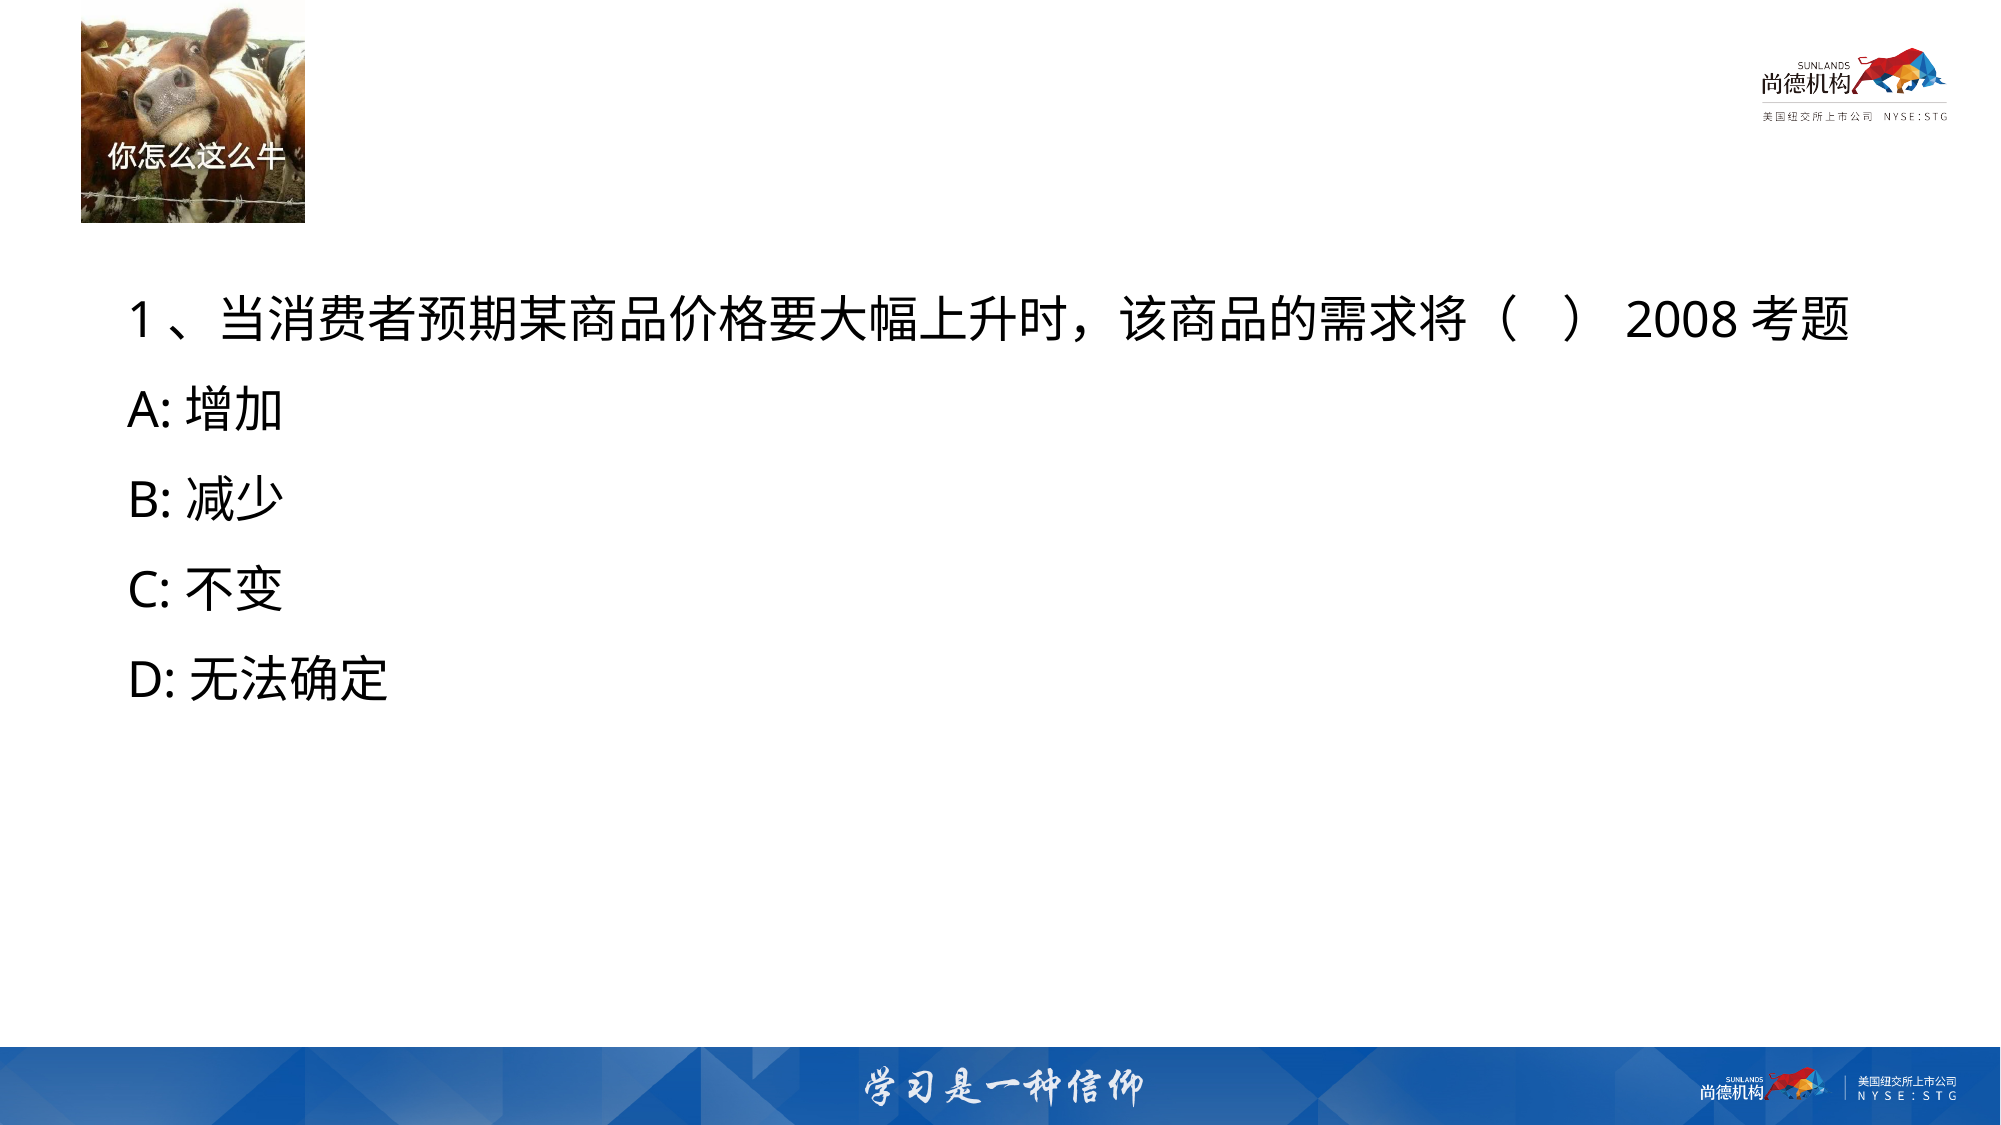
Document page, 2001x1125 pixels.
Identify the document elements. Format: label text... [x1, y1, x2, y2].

picture [81, 0, 305, 223]
picture [0, 1047, 2001, 1125]
text_box 1、当消费者预期某商品价格要大幅上升时，该商品的需求将（ ）2008考题 A:增加 B:减少 C:不变 D:无法确定 [109, 248, 1916, 717]
picture [1720, 19, 1989, 150]
